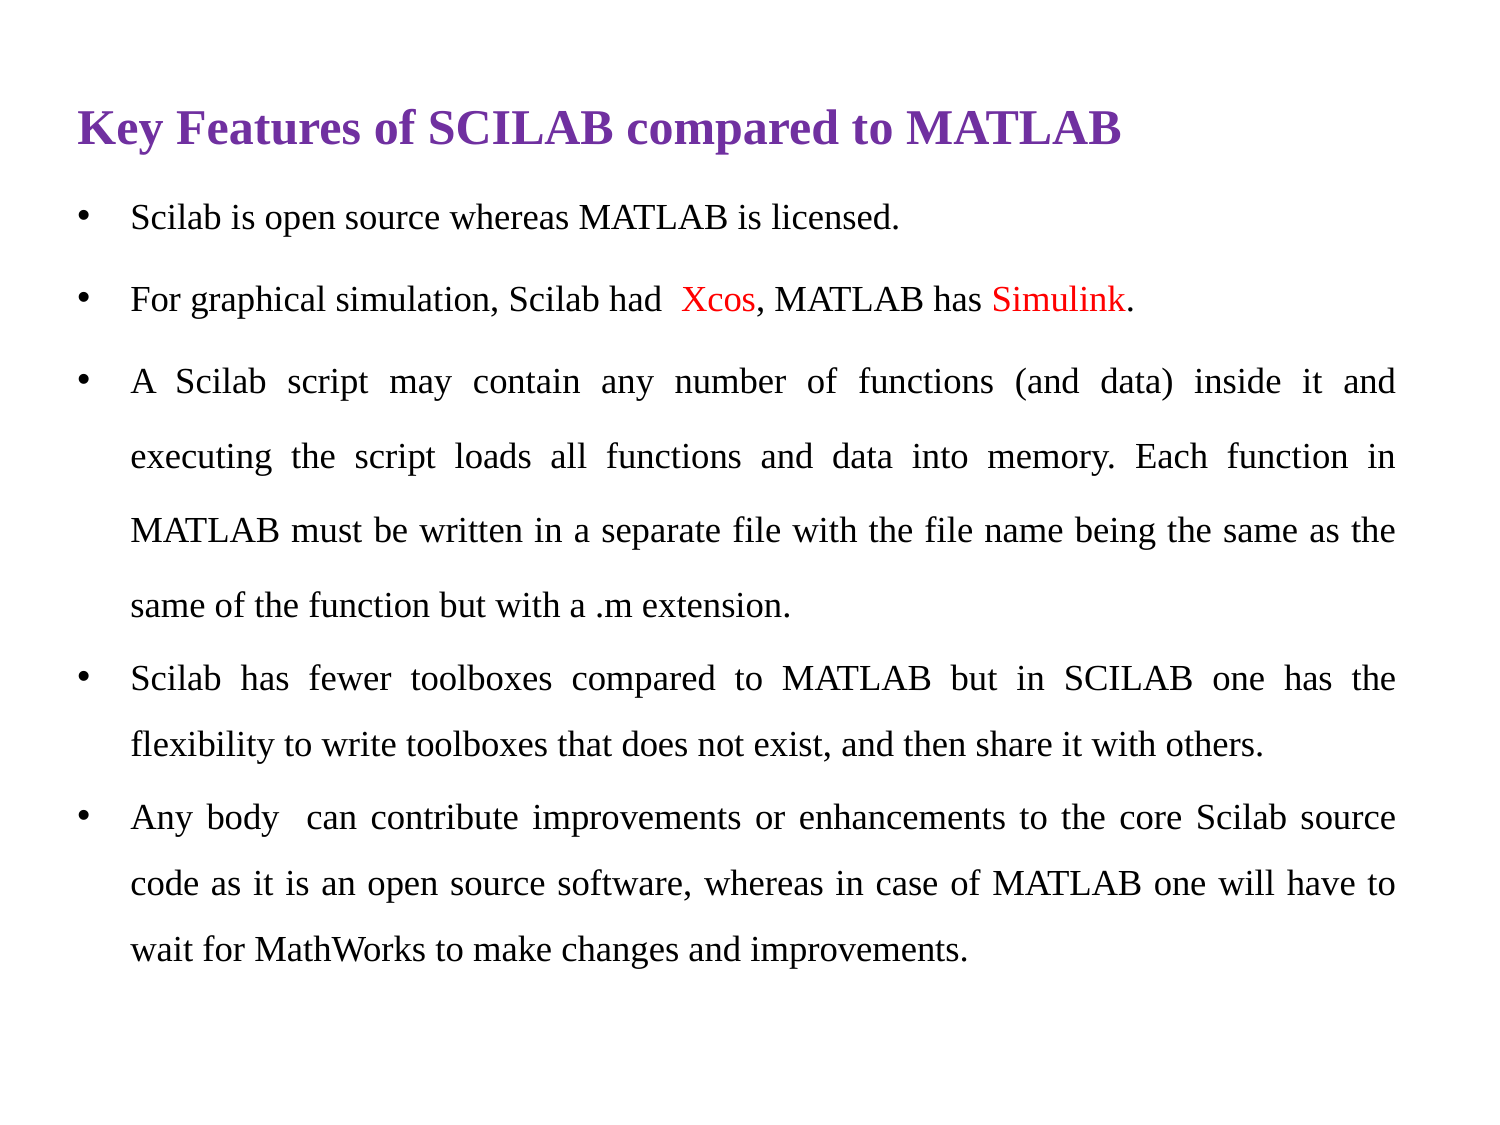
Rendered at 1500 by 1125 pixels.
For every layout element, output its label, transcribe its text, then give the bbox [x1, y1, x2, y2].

list Key Features of SCILAB compared to MATLAB Scilab is open source whereas MATLAB is licensed. For graphical simulation, Scilab had Xcos, MATLAB has Simulink. A Scilab script may contain any number of functions (and data) inside it and executing the script loads all functions and data into memory. Each function in MATLAB must be written in a separate file with the file name being the same as the same of the function but with a .m extension. Scilab has fewer toolboxes compared to MATLAB but in SCILAB one has the flexibility to write toolboxes that does not exist, and then share it with others. Any body can contribute improvements or enhancements to the core Scilab source code as it is an open source software, whereas in case of MATLAB one will have to wait for MathWorks to make changes and improvements. [62, 87, 1413, 988]
